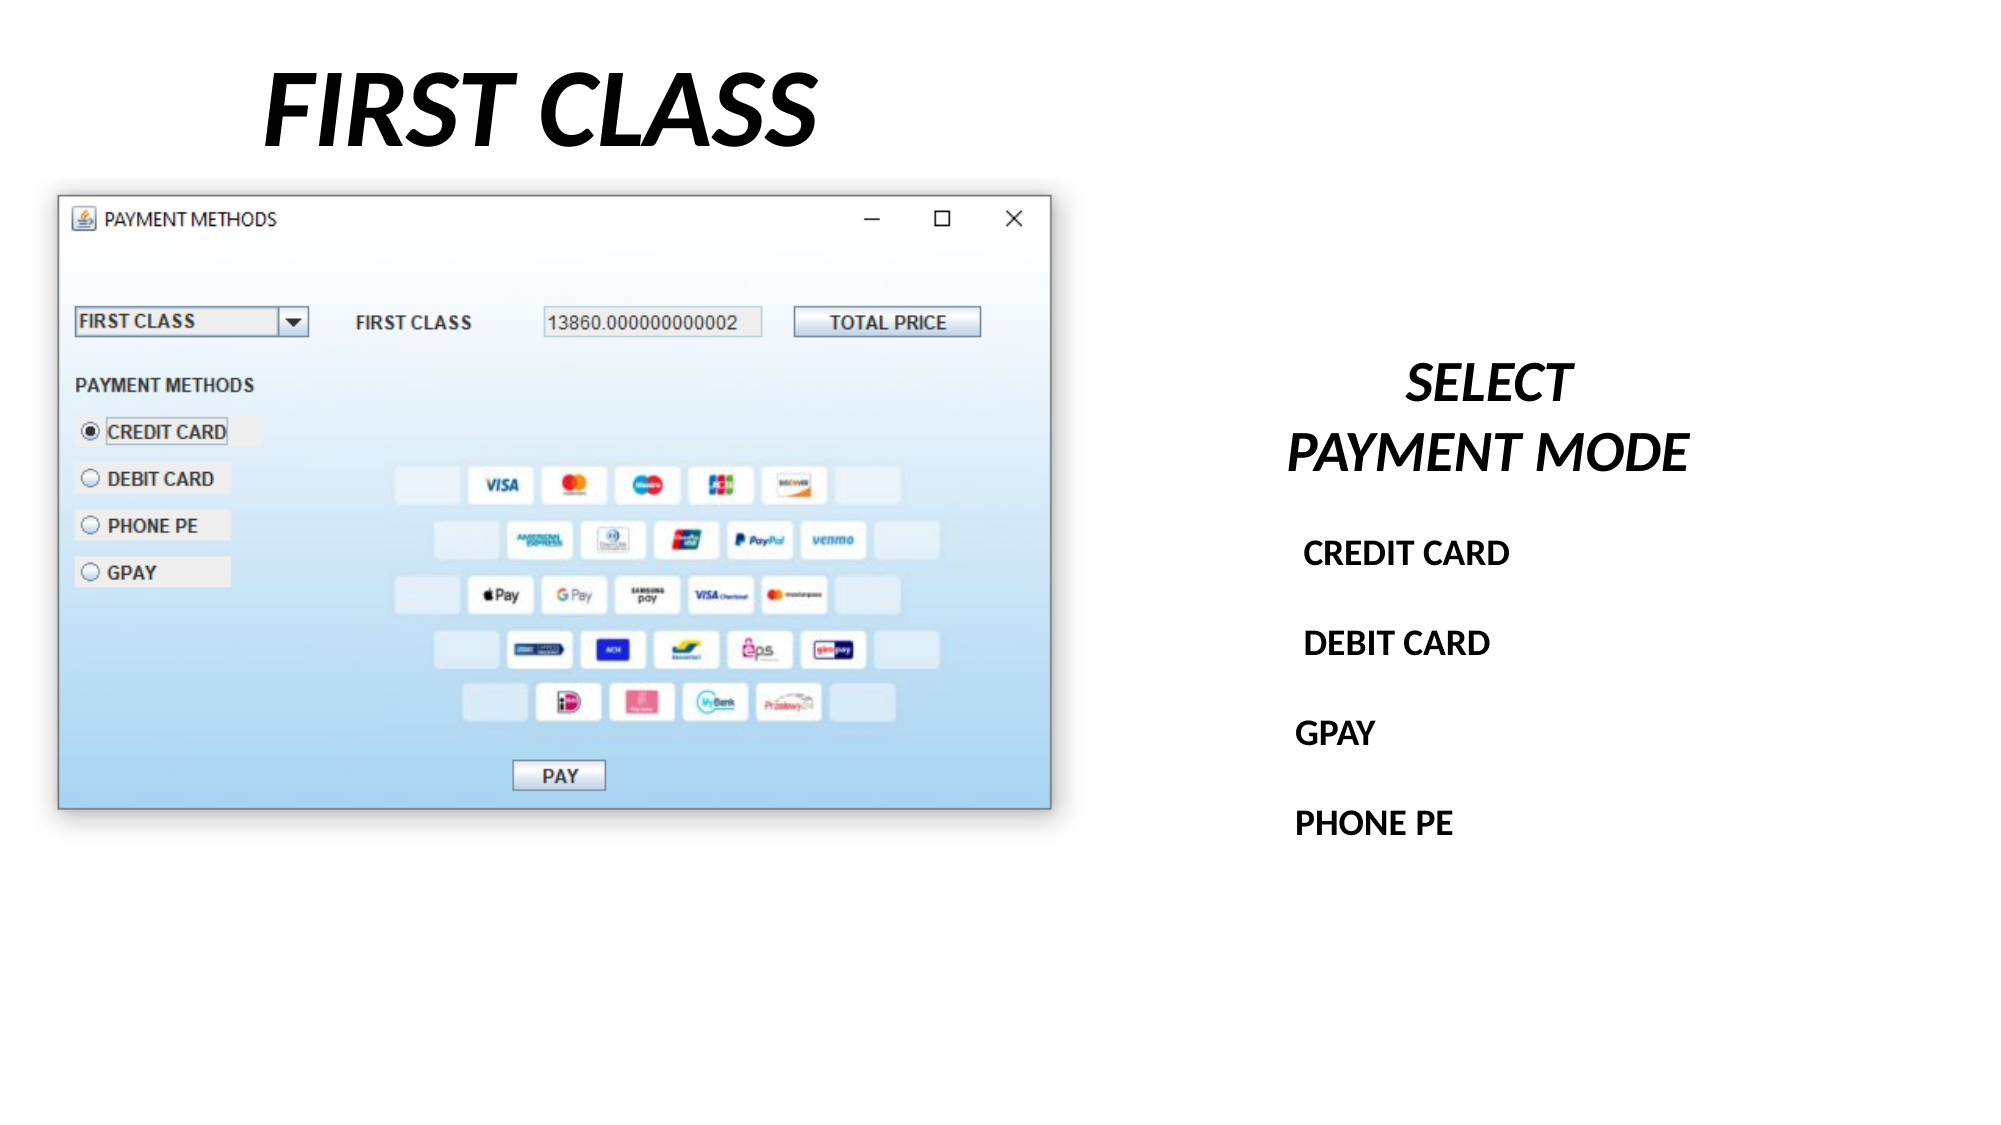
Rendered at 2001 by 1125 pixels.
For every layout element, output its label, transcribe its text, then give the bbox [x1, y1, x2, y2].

text_box SELECT PAYMENT MODE CREDIT CARD DEBIT CARD GPAY PHONE PE [1271, 290, 1788, 851]
text_box FIRST CLASS [214, 0, 877, 177]
picture [0, 178, 1091, 860]
